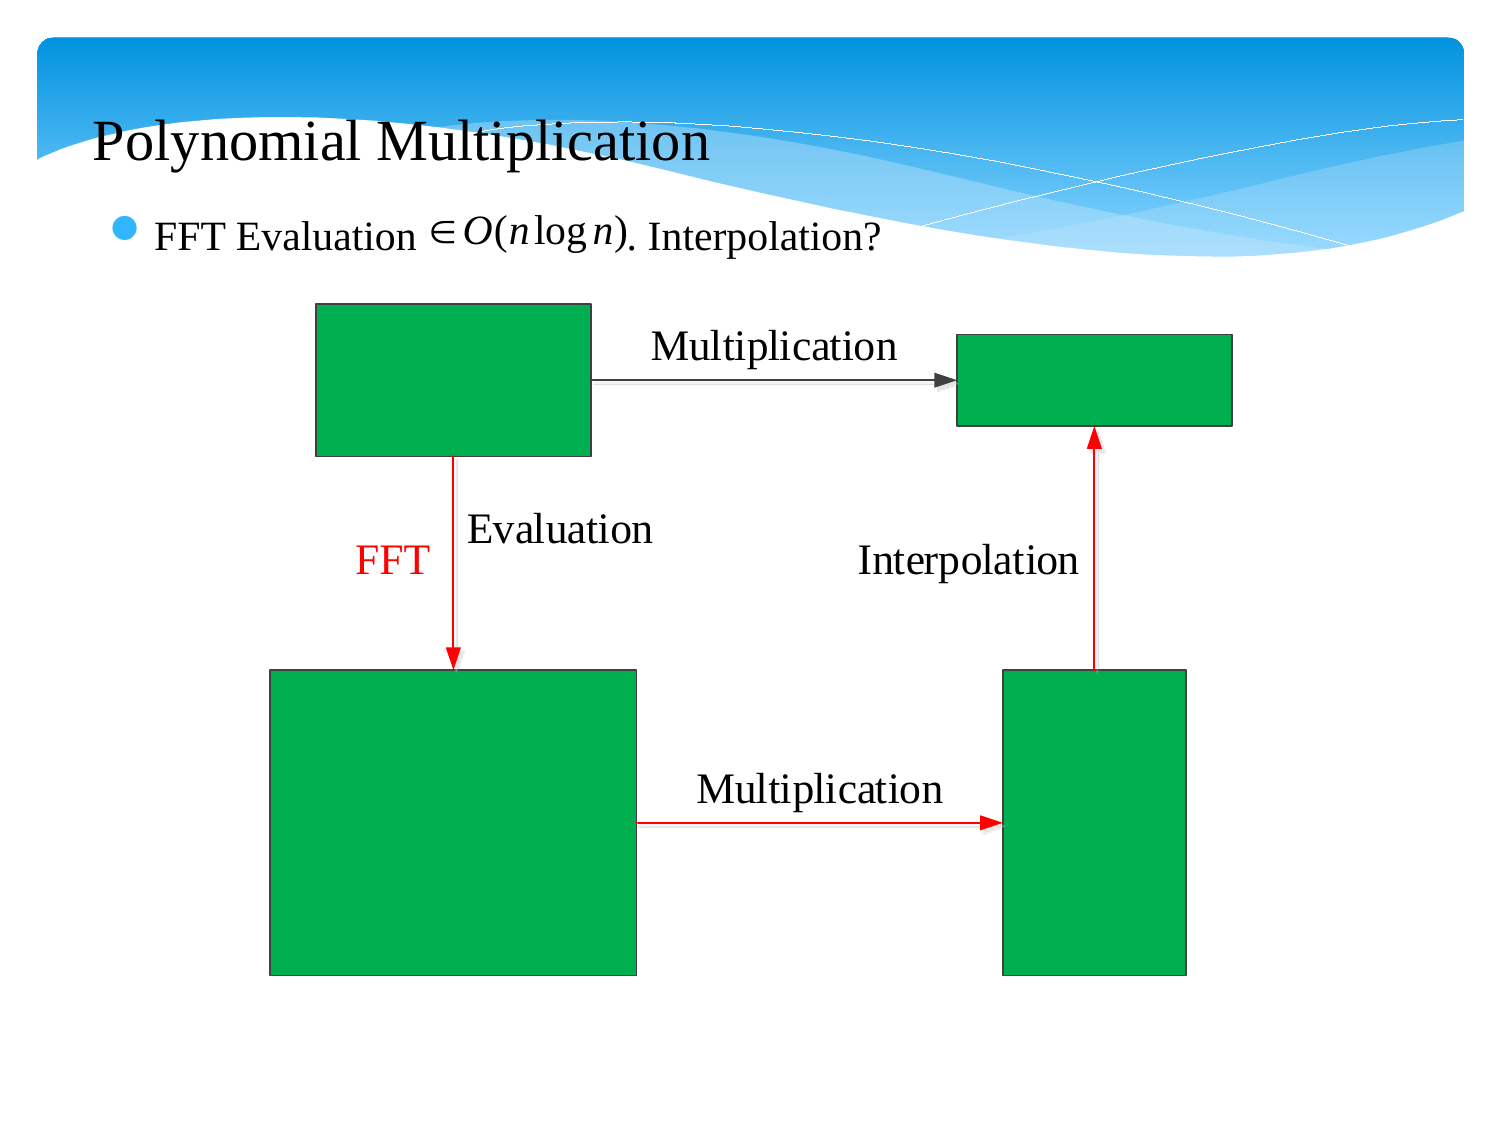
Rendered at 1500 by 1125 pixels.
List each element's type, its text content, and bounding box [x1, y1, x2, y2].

text_box Polynomial Multiplication [77, 78, 1428, 197]
text_box FFT Evaluation . Interpolation? [94, 196, 1412, 1059]
picture [266, 300, 1234, 977]
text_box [429, 208, 633, 260]
